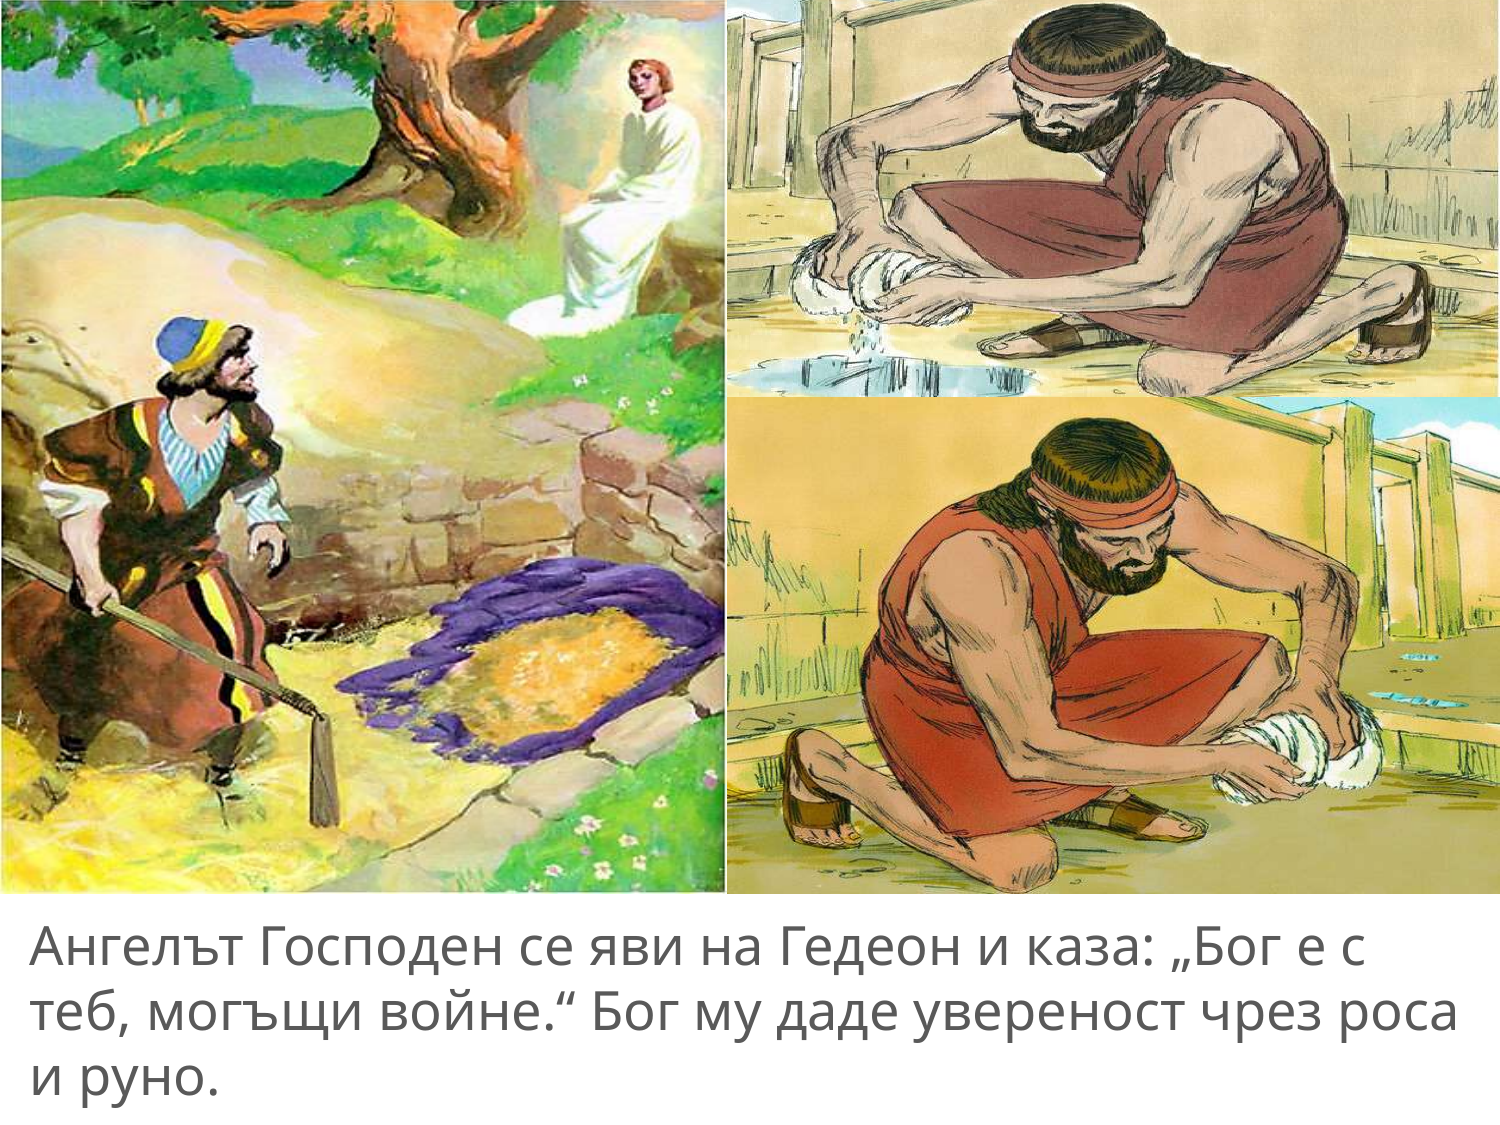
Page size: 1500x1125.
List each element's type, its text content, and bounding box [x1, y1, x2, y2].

picture [0, 0, 1500, 894]
text_box Ангелът Господен се яви на Гедеон и каза: „Бог е с теб, могъщи войне.“ Бог му даде увереност чрез роса и руно. [14, 904, 1486, 1114]
